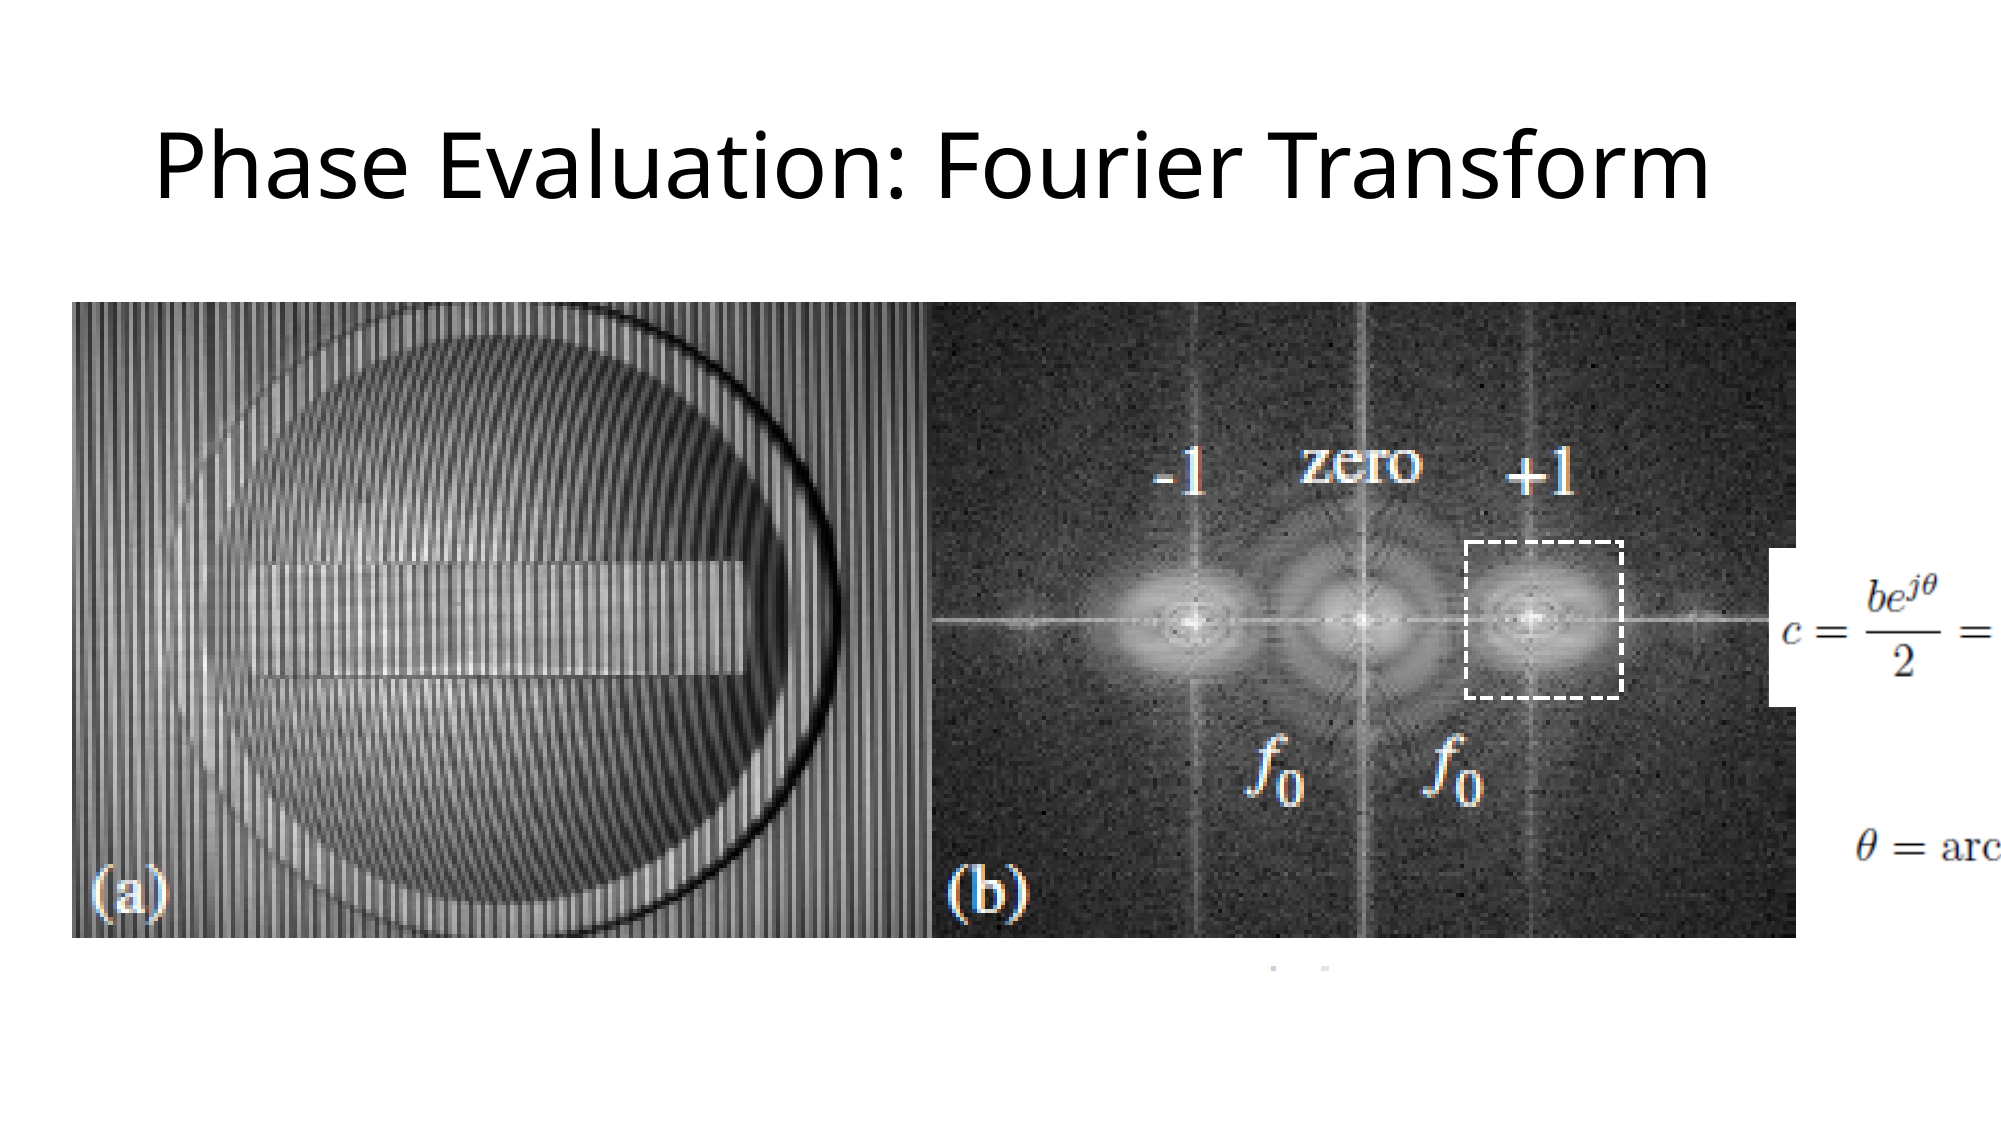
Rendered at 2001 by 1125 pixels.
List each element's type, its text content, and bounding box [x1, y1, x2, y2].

picture [23, 270, 2000, 971]
title Phase Evaluation: Fourier Transform [137, 59, 1863, 278]
